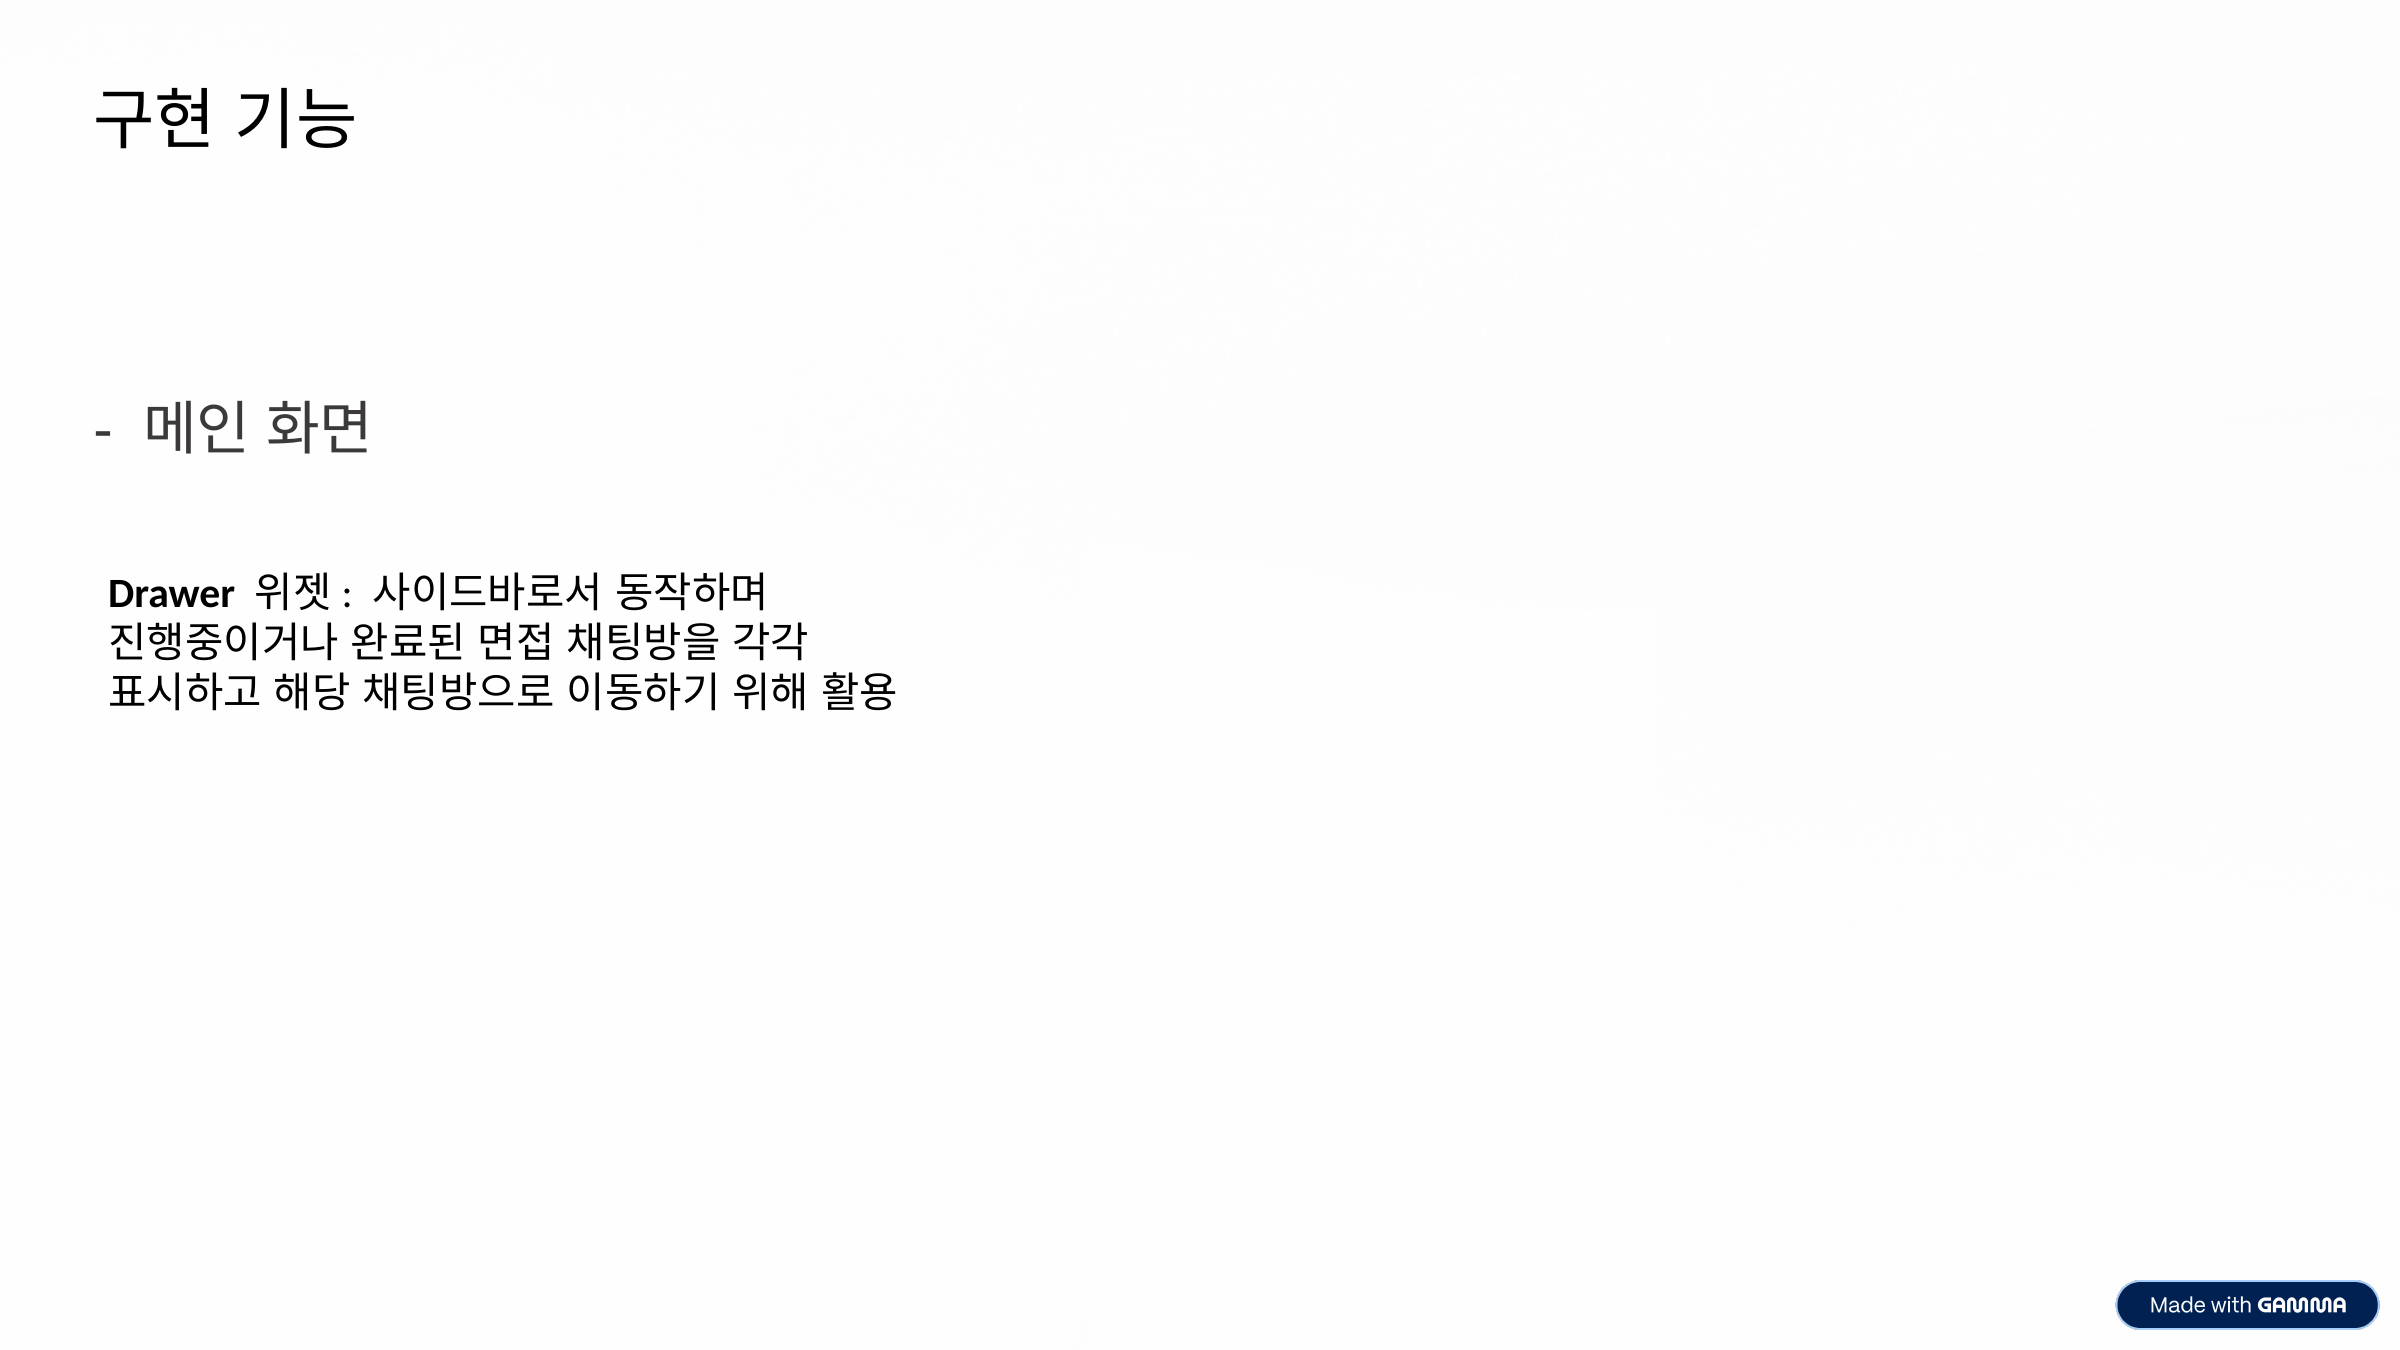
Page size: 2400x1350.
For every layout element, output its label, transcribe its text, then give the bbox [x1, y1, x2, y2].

text_box - 메인 화면 [93, 411, 501, 463]
text_box Drawer 위젯: 사이드바로서 동작하며 진행중이거나 완료된 면접 채팅방을 각각 표시하고 해당 채팅방으로 이동하기 위해 활용 [93, 558, 940, 724]
text_box 구현 기능 [93, 73, 883, 157]
picture [2106, 1271, 2389, 1339]
